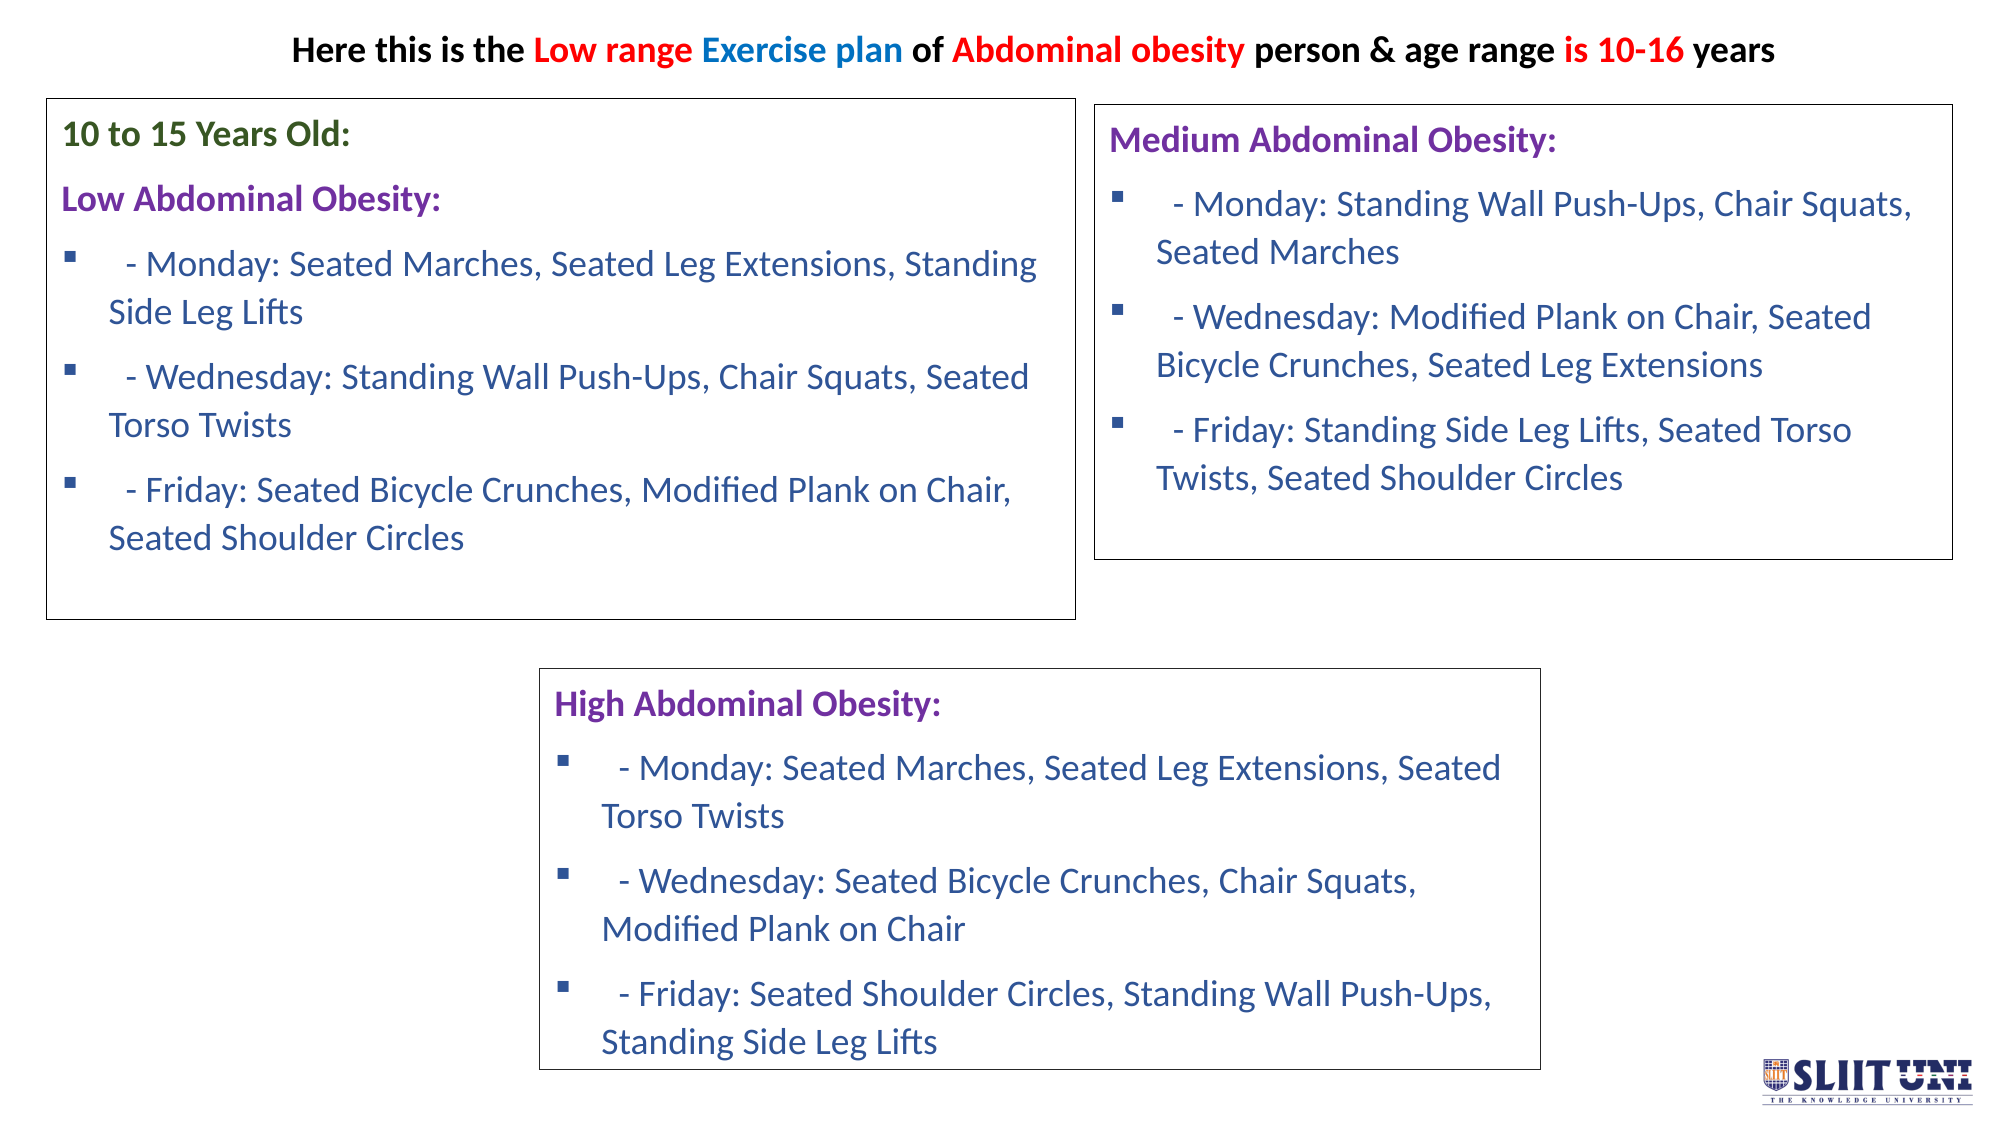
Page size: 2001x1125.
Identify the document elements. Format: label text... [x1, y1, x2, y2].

text_box High Abdominal Obesity: - Monday: Seated Marches, Seated Leg Extensions, Seated Torso Twists - Wednesday: Seated Bicycle Crunches, Chair Squats, Modified Plank on Chair - Friday: Seated Shoulder Circles, Standing Wall Push-Ups, Standing Side Leg Lifts [539, 668, 1541, 1070]
text_box 10 to 15 Years Old: Low Abdominal Obesity: - Monday: Seated Marches, Seated Leg Extensions, Standing Side Leg Lifts - Wednesday: Standing Wall Push-Ups, Chair Squats, Seated Torso Twists - Friday: Seated Bicycle Crunches, Modified Plank on Chair, Seated Shoulder Circles [46, 98, 1076, 620]
text_box Medium Abdominal Obesity: - Monday: Standing Wall Push-Ups, Chair Squats, Seated Marches - Wednesday: Modified Plank on Chair, Seated Bicycle Crunches, Seated Leg Extensions - Friday: Standing Side Leg Lifts, Seated Torso Twists, Seated Shoulder Circles [1094, 104, 1953, 560]
picture [1752, 1056, 1982, 1108]
text_box Here this is the Low range Exercise plan of Abdominal obesity person & age range is 10-16 years [277, 17, 1804, 78]
